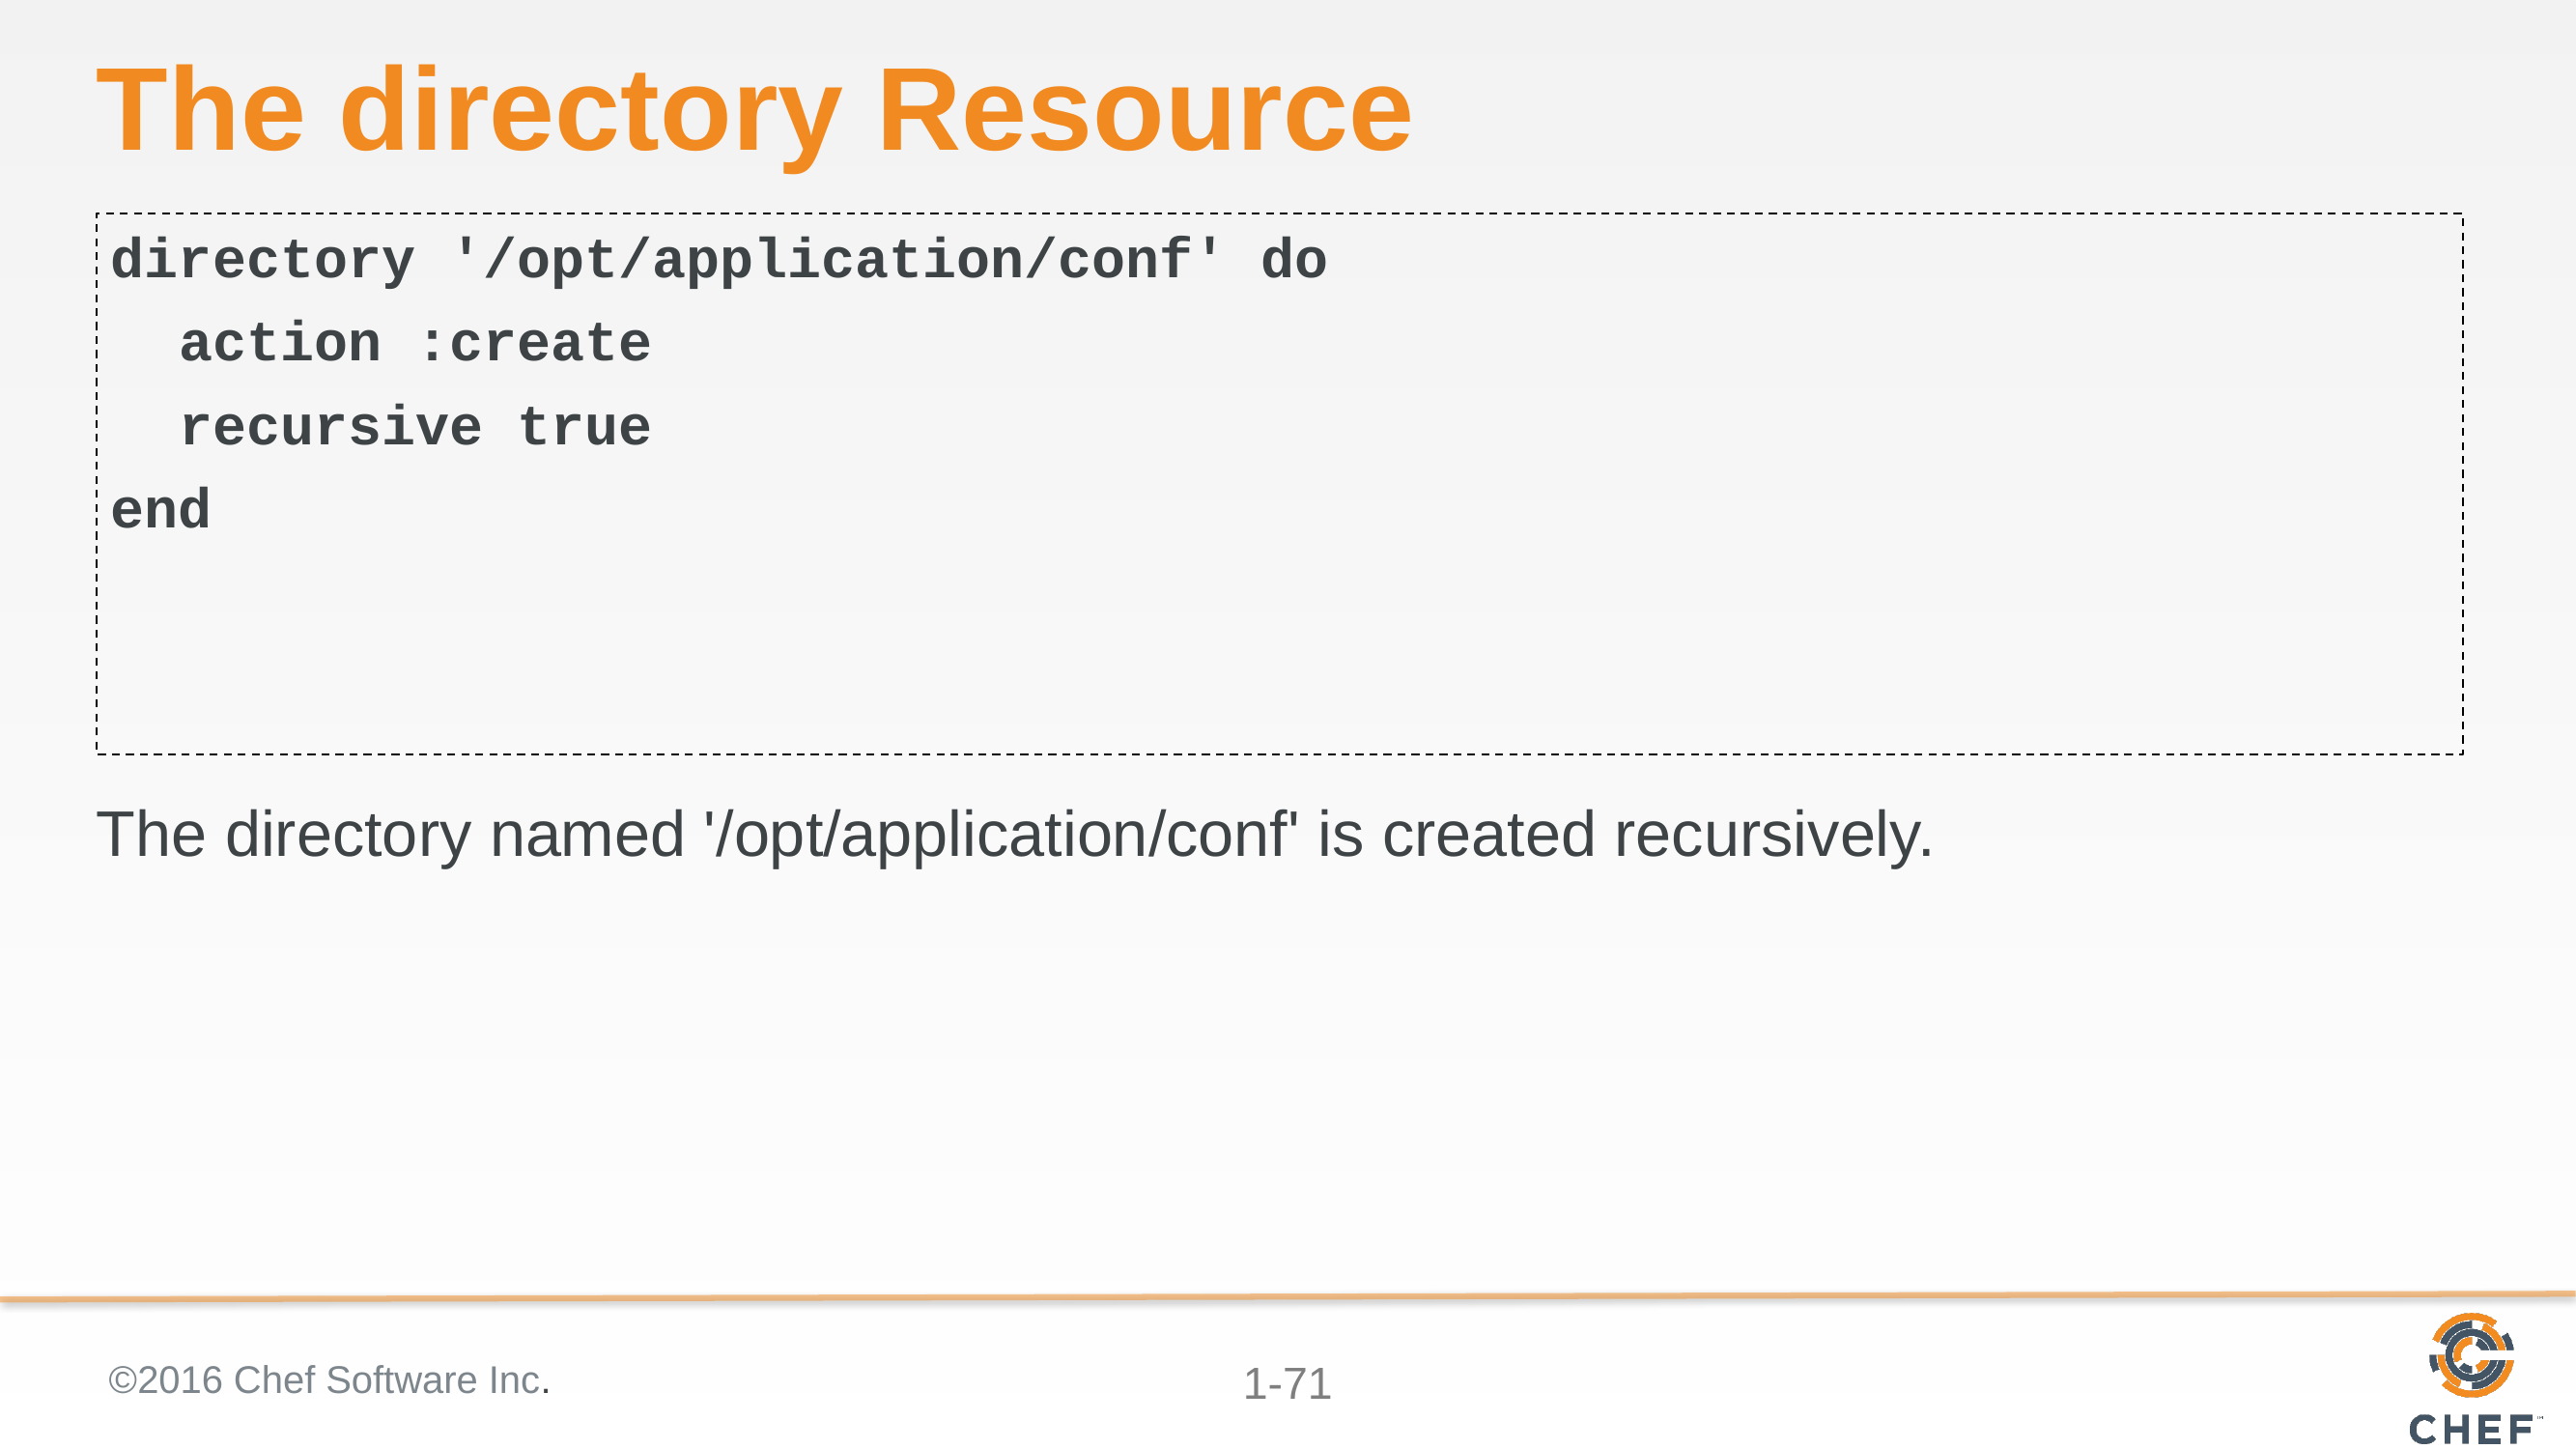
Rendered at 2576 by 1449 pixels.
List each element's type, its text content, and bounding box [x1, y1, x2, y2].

list directory '/opt/application/conf' do action :create recursive true end [96, 213, 2464, 755]
picture [2399, 1297, 2551, 1449]
title The directory Resource [96, 48, 2463, 180]
list The directory named '/opt/application/conf' is created recursively. [97, 792, 2463, 1269]
